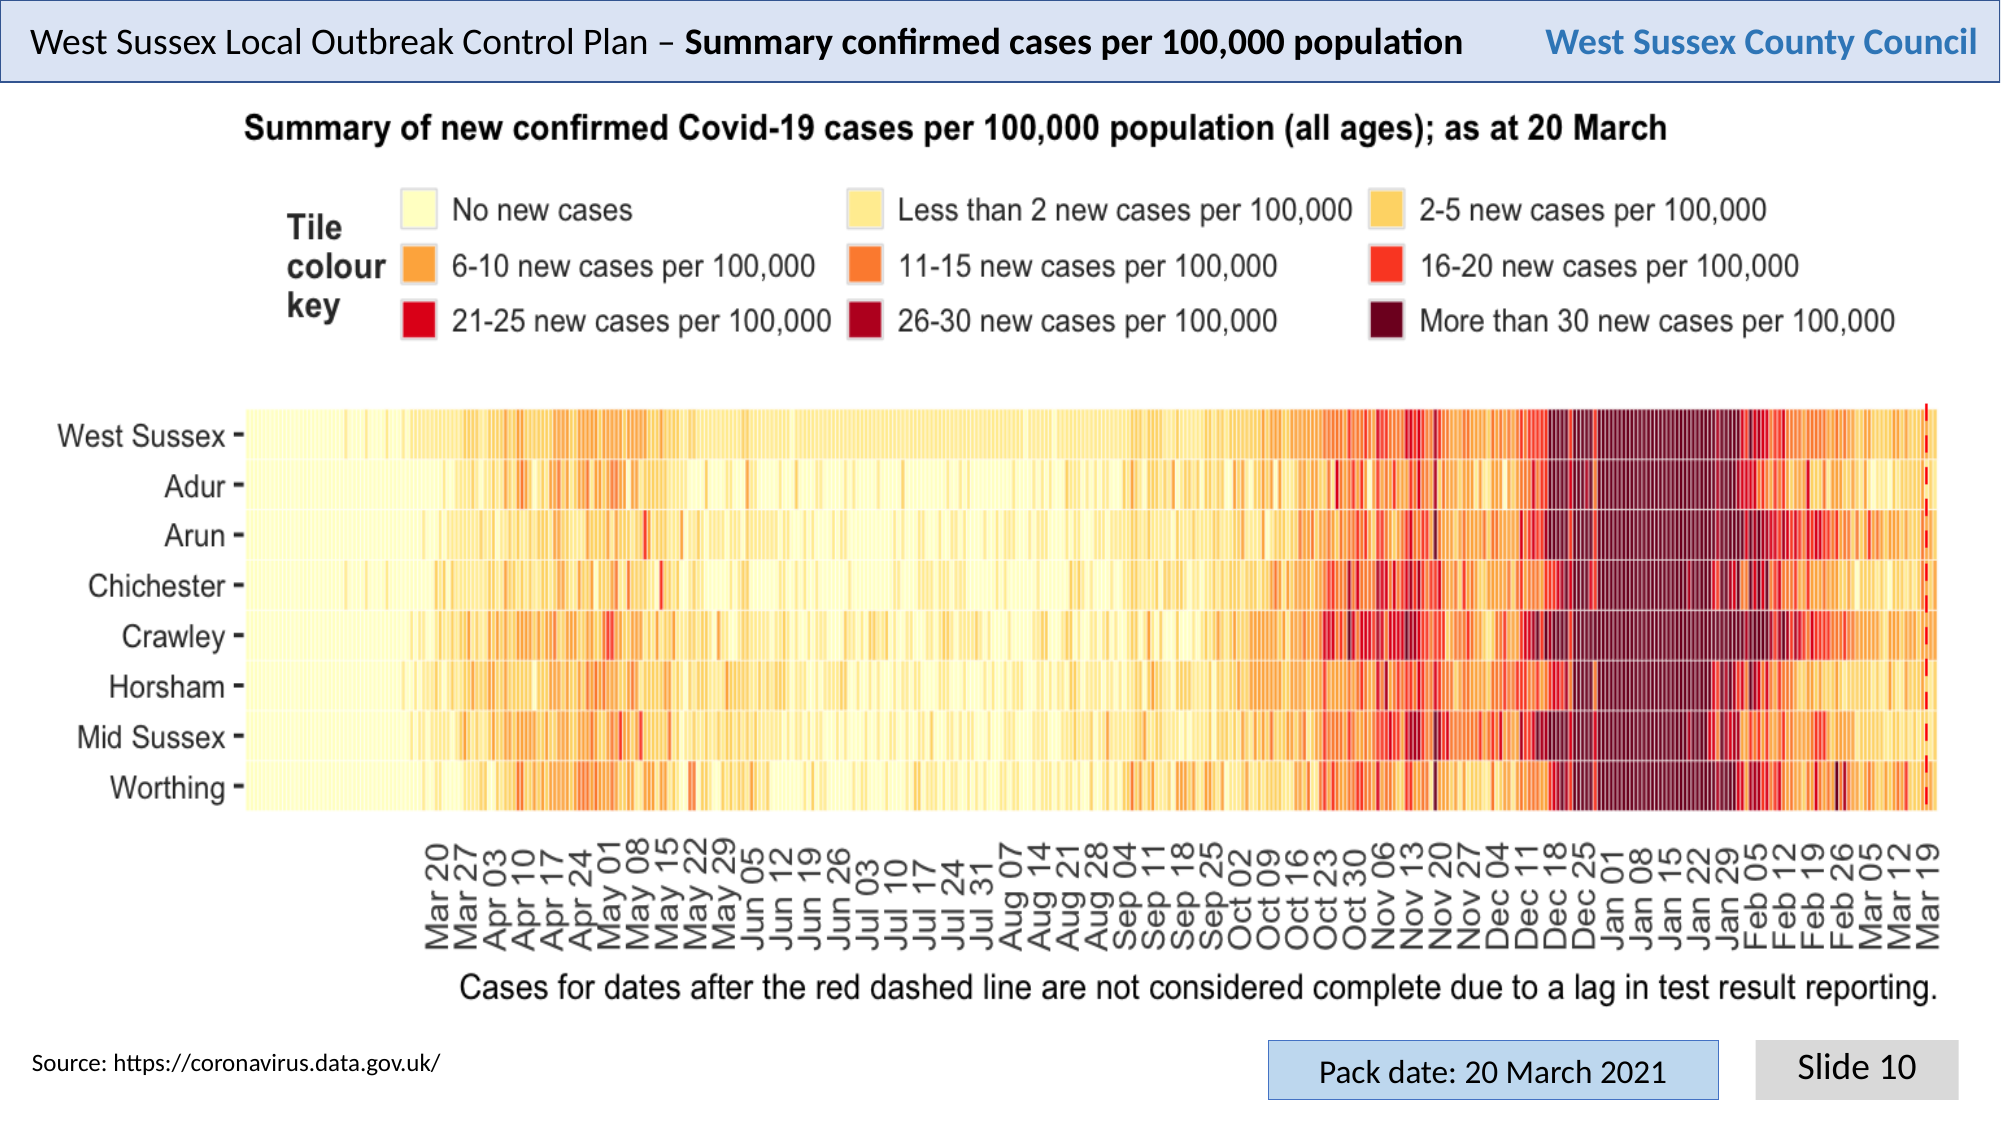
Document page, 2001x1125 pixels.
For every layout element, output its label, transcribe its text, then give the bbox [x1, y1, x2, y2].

list Source: https://coronavirus.data.gov.uk/ [17, 1042, 660, 1103]
list Slide 10 [1755, 1040, 1959, 1100]
picture [38, 91, 1959, 1028]
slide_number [1268, 1040, 1719, 1100]
